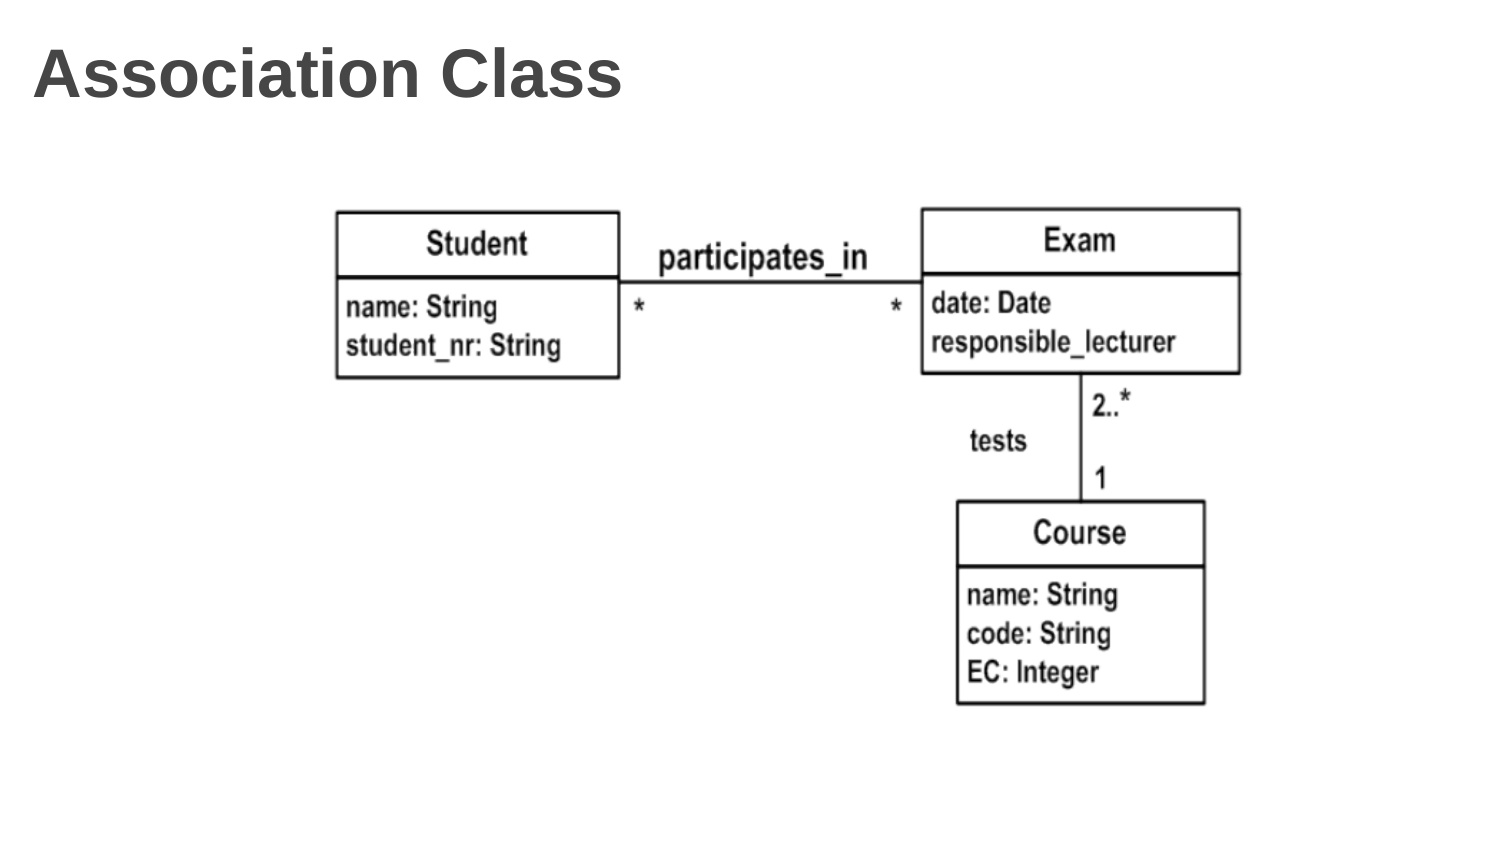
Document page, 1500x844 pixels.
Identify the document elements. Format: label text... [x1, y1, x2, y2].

title Association Class [17, 0, 1368, 141]
picture [265, 181, 1299, 793]
